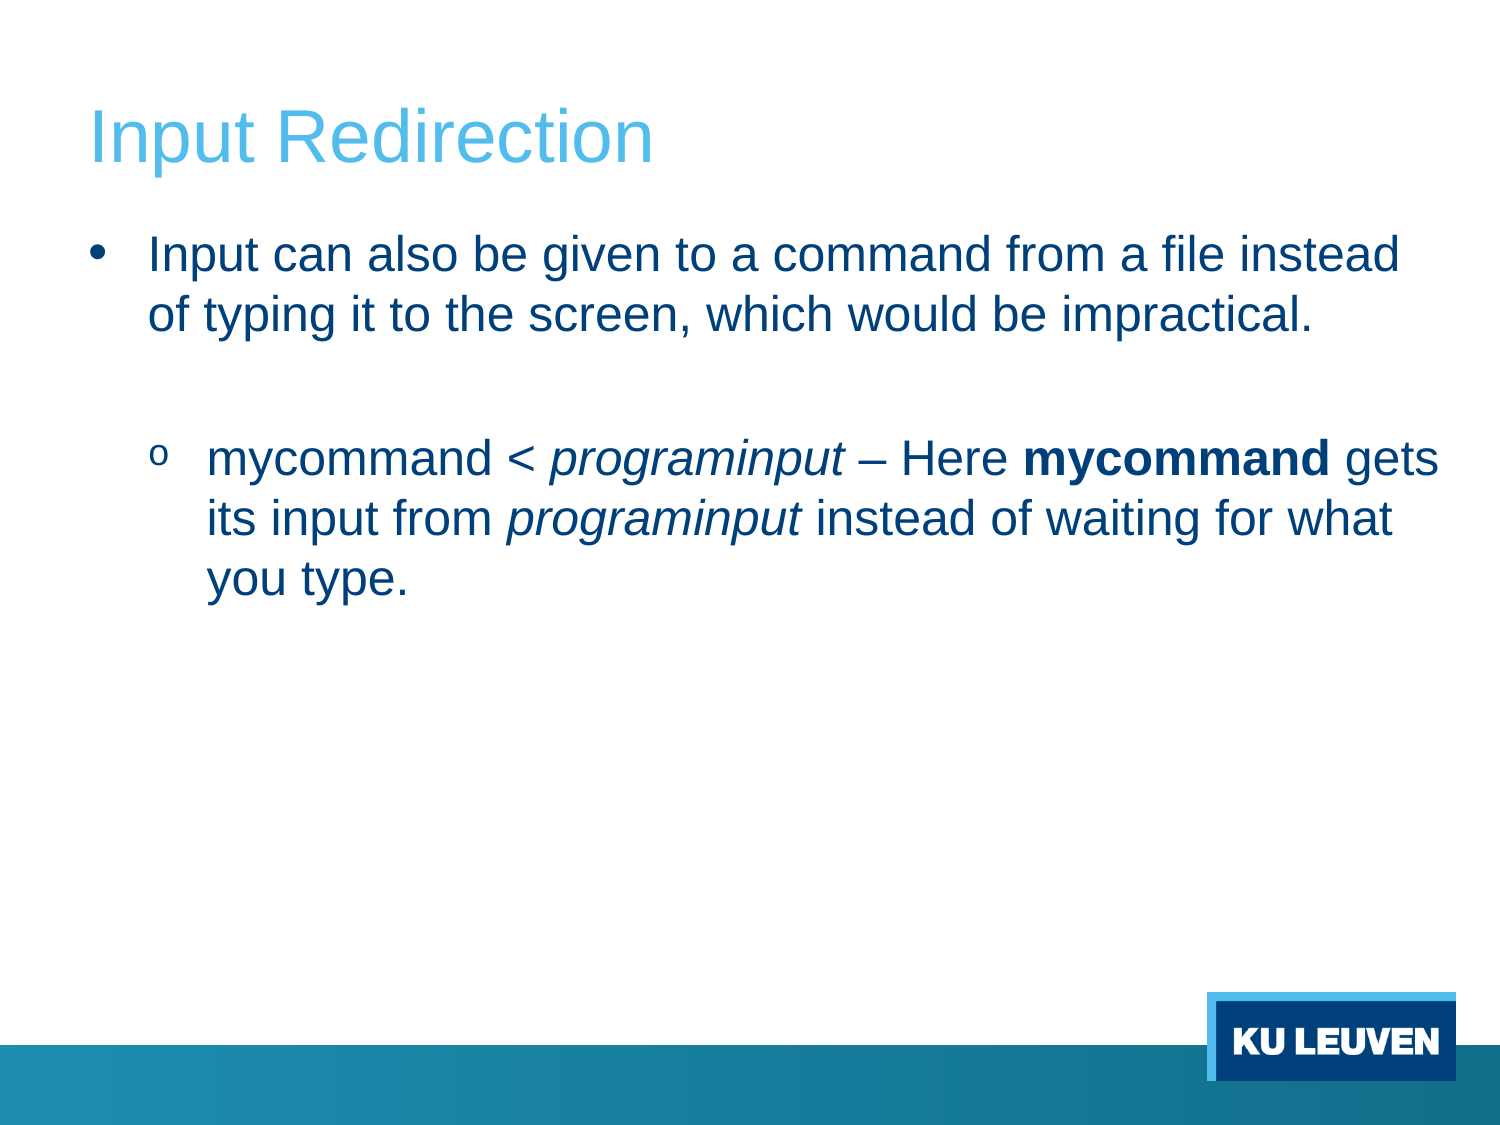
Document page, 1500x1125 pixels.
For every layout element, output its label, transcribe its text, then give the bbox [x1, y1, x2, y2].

list Input can also be given to a command from a file instead of typing it to the screen, which would be impractical. mycommand < programinput – Here mycommand gets its input from programinput instead of waiting for what you type. [88, 221, 1456, 948]
picture [1207, 992, 1456, 1081]
title Input Redirection [88, 29, 1456, 178]
